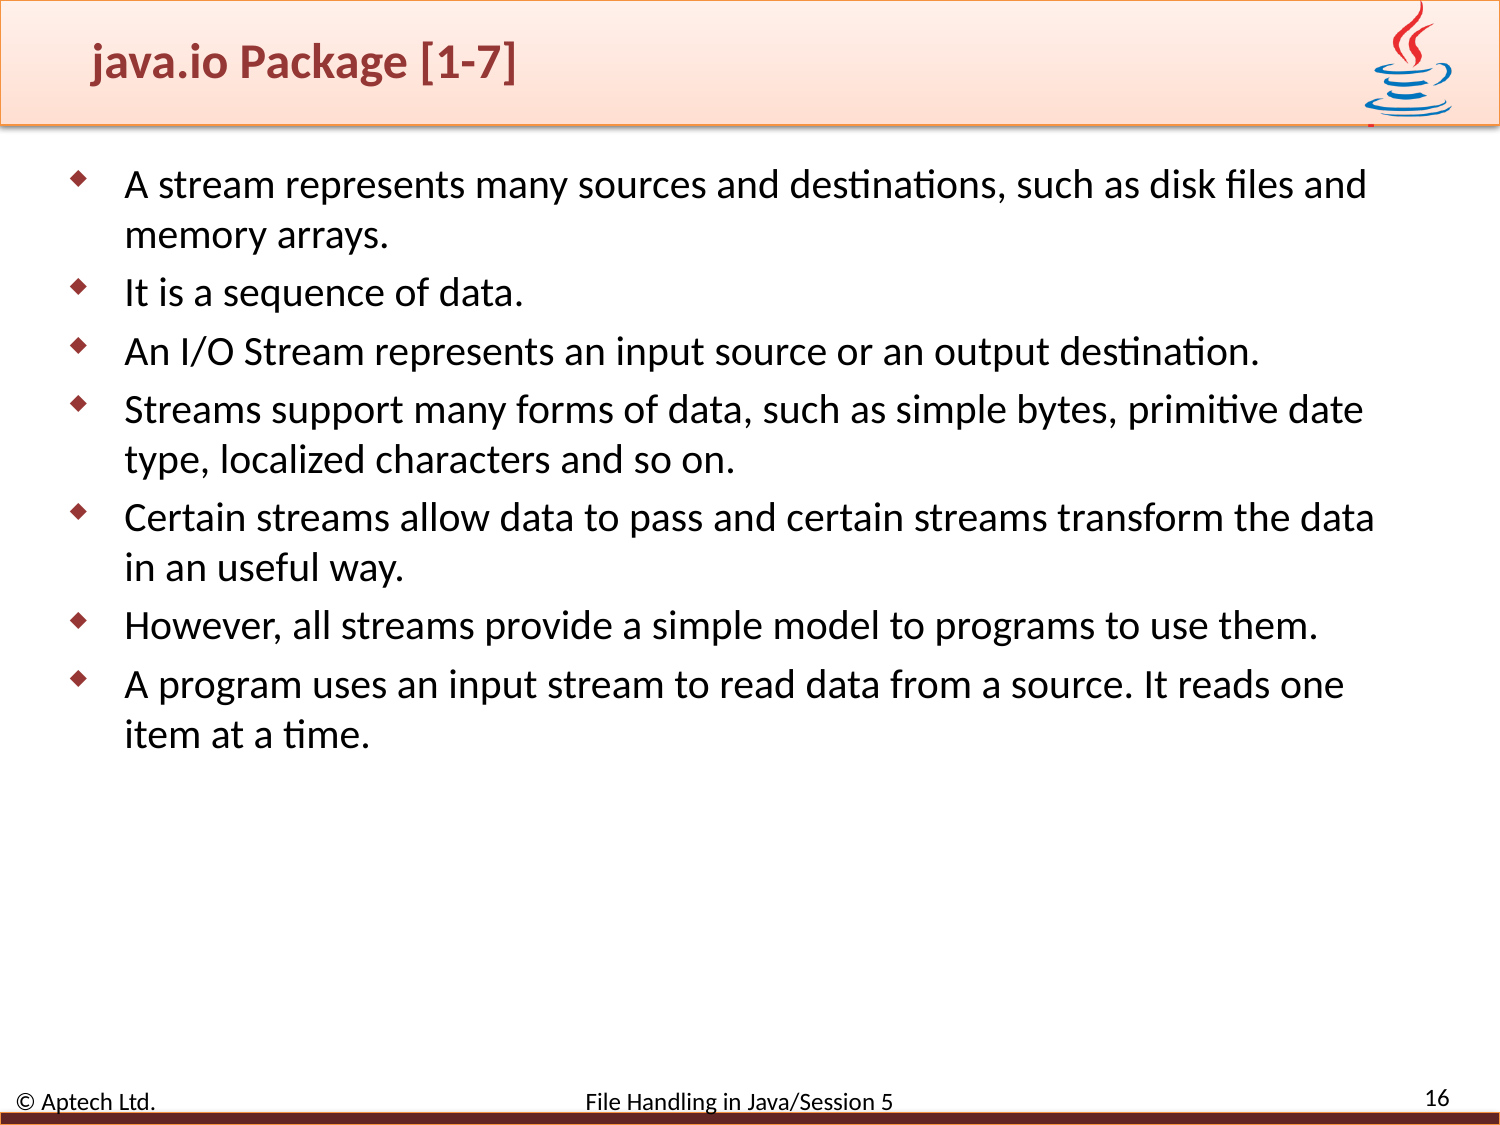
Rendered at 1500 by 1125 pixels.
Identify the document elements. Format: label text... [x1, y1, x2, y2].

slide_number 16 [1337, 1082, 1465, 1110]
list A stream represents many sources and destinations, such as disk files and memory arrays. It is a sequence of data. An I/O Stream represents an input source or an output destination. Streams support many forms of data, such as simple bytes, primitive date type, localized characters and so on. Certain streams allow data to pass and certain streams transform the data in an useful way. However, all streams provide a simple model to programs to use them. A program uses an input stream to read data from a source. It reads one item at a time. [52, 148, 1427, 1070]
picture [1362, 0, 1454, 127]
title java.io Package [1-7] [76, 24, 1288, 93]
footer © Aptech Ltd. File Handling in Java/Session 5 [0, 1087, 1325, 1113]
